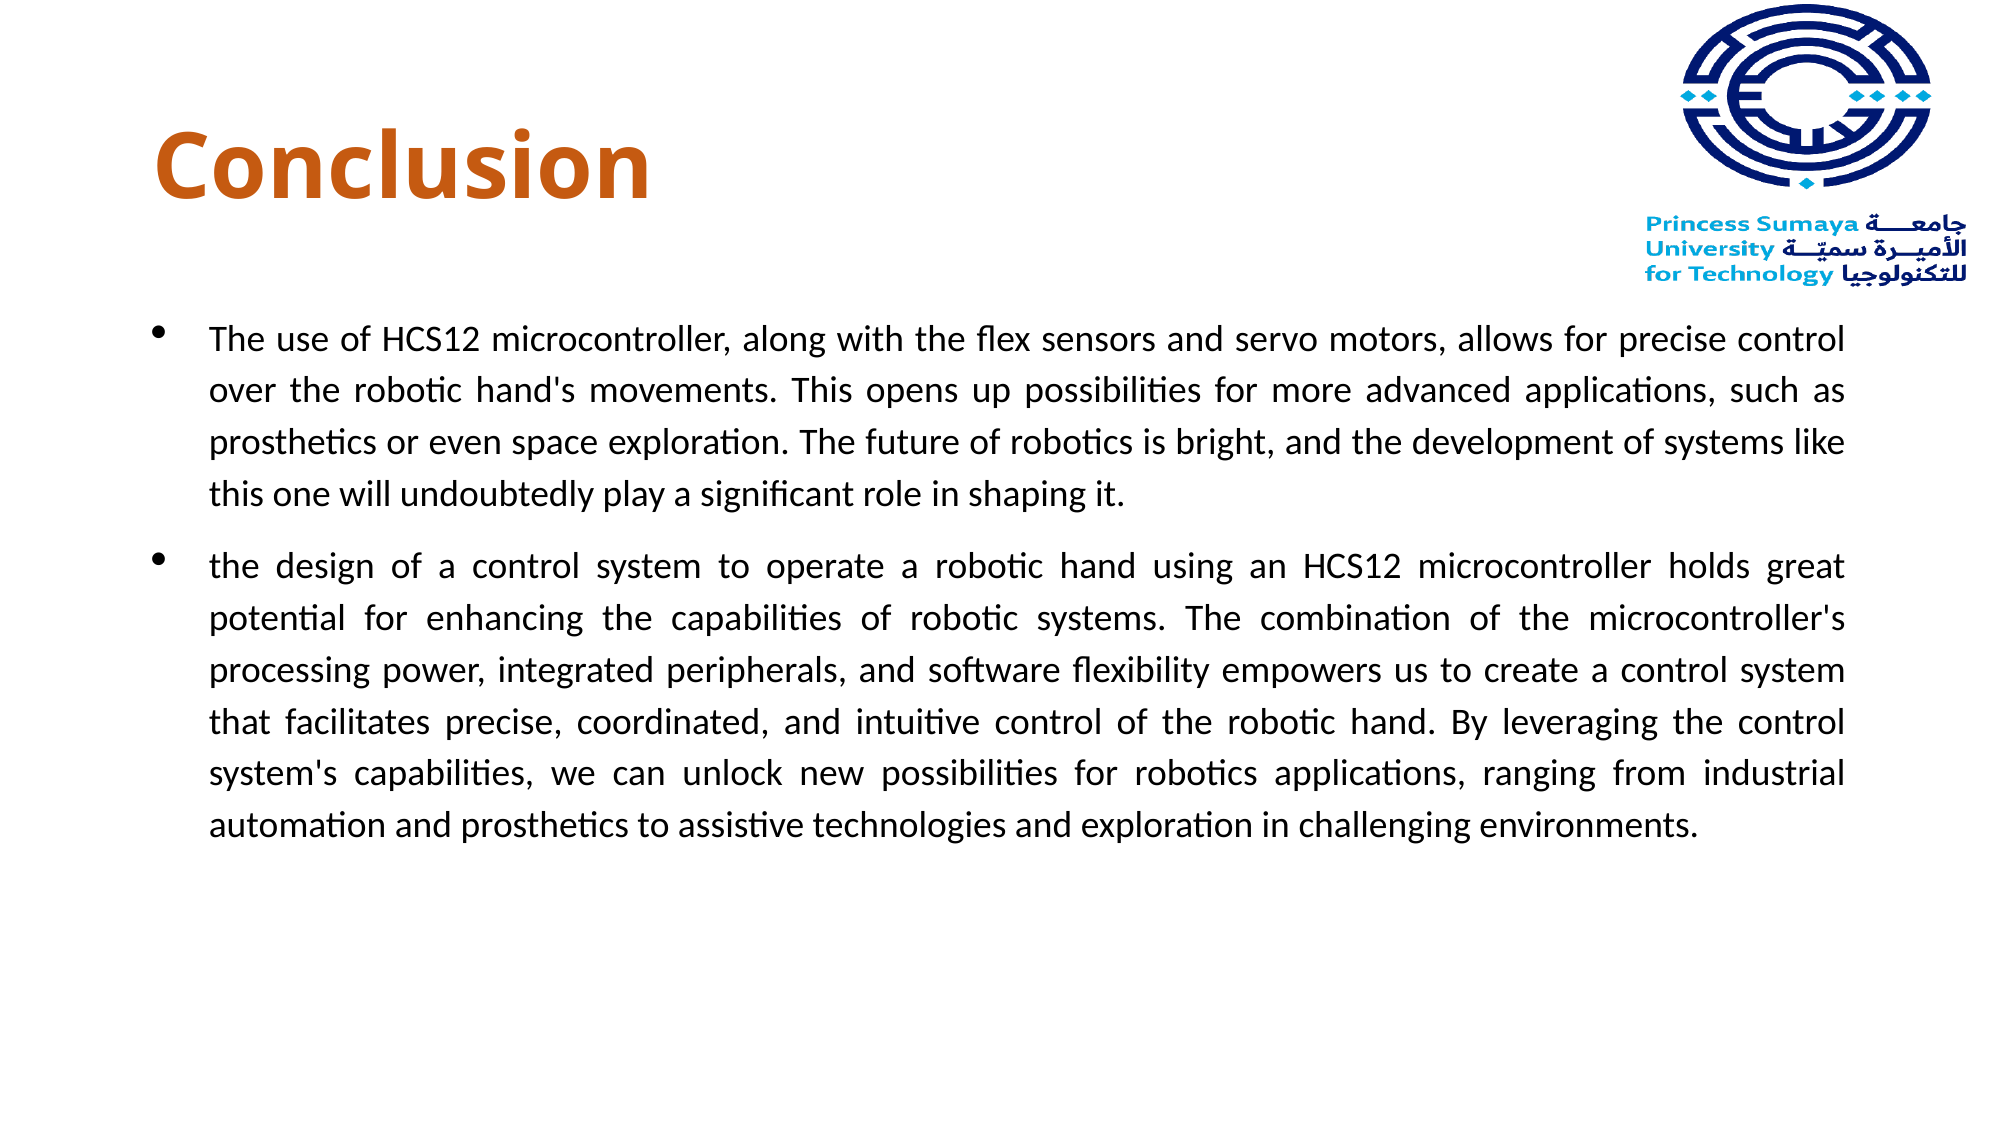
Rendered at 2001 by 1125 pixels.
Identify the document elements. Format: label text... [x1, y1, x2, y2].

title Conclusion [137, 59, 1645, 278]
picture [1645, 4, 1966, 287]
list The use of HCS12 microcontroller, along with the flex sensors and servo motors, allows for precise control over the robotic hand's movements. This opens up possibilities for more advanced applications, such as prosthetics or even space exploration. The future of robotics is bright, and the development of systems like this one will undoubtedly play a significant role in shaping it. the design of a control system to operate a robotic hand using an HCS12 microcontroller holds great potential for enhancing the capabilities of robotic systems. The combination of the microcontroller's processing power, integrated peripherals, and software flexibility empowers us to create a control system that facilitates precise, coordinated, and intuitive control of the robotic hand. By leveraging the control system's capabilities, we can unlock new possibilities for robotics applications, ranging from industrial automation and prosthetics to assistive technologies and exploration in challenging environments. [137, 299, 1863, 1014]
